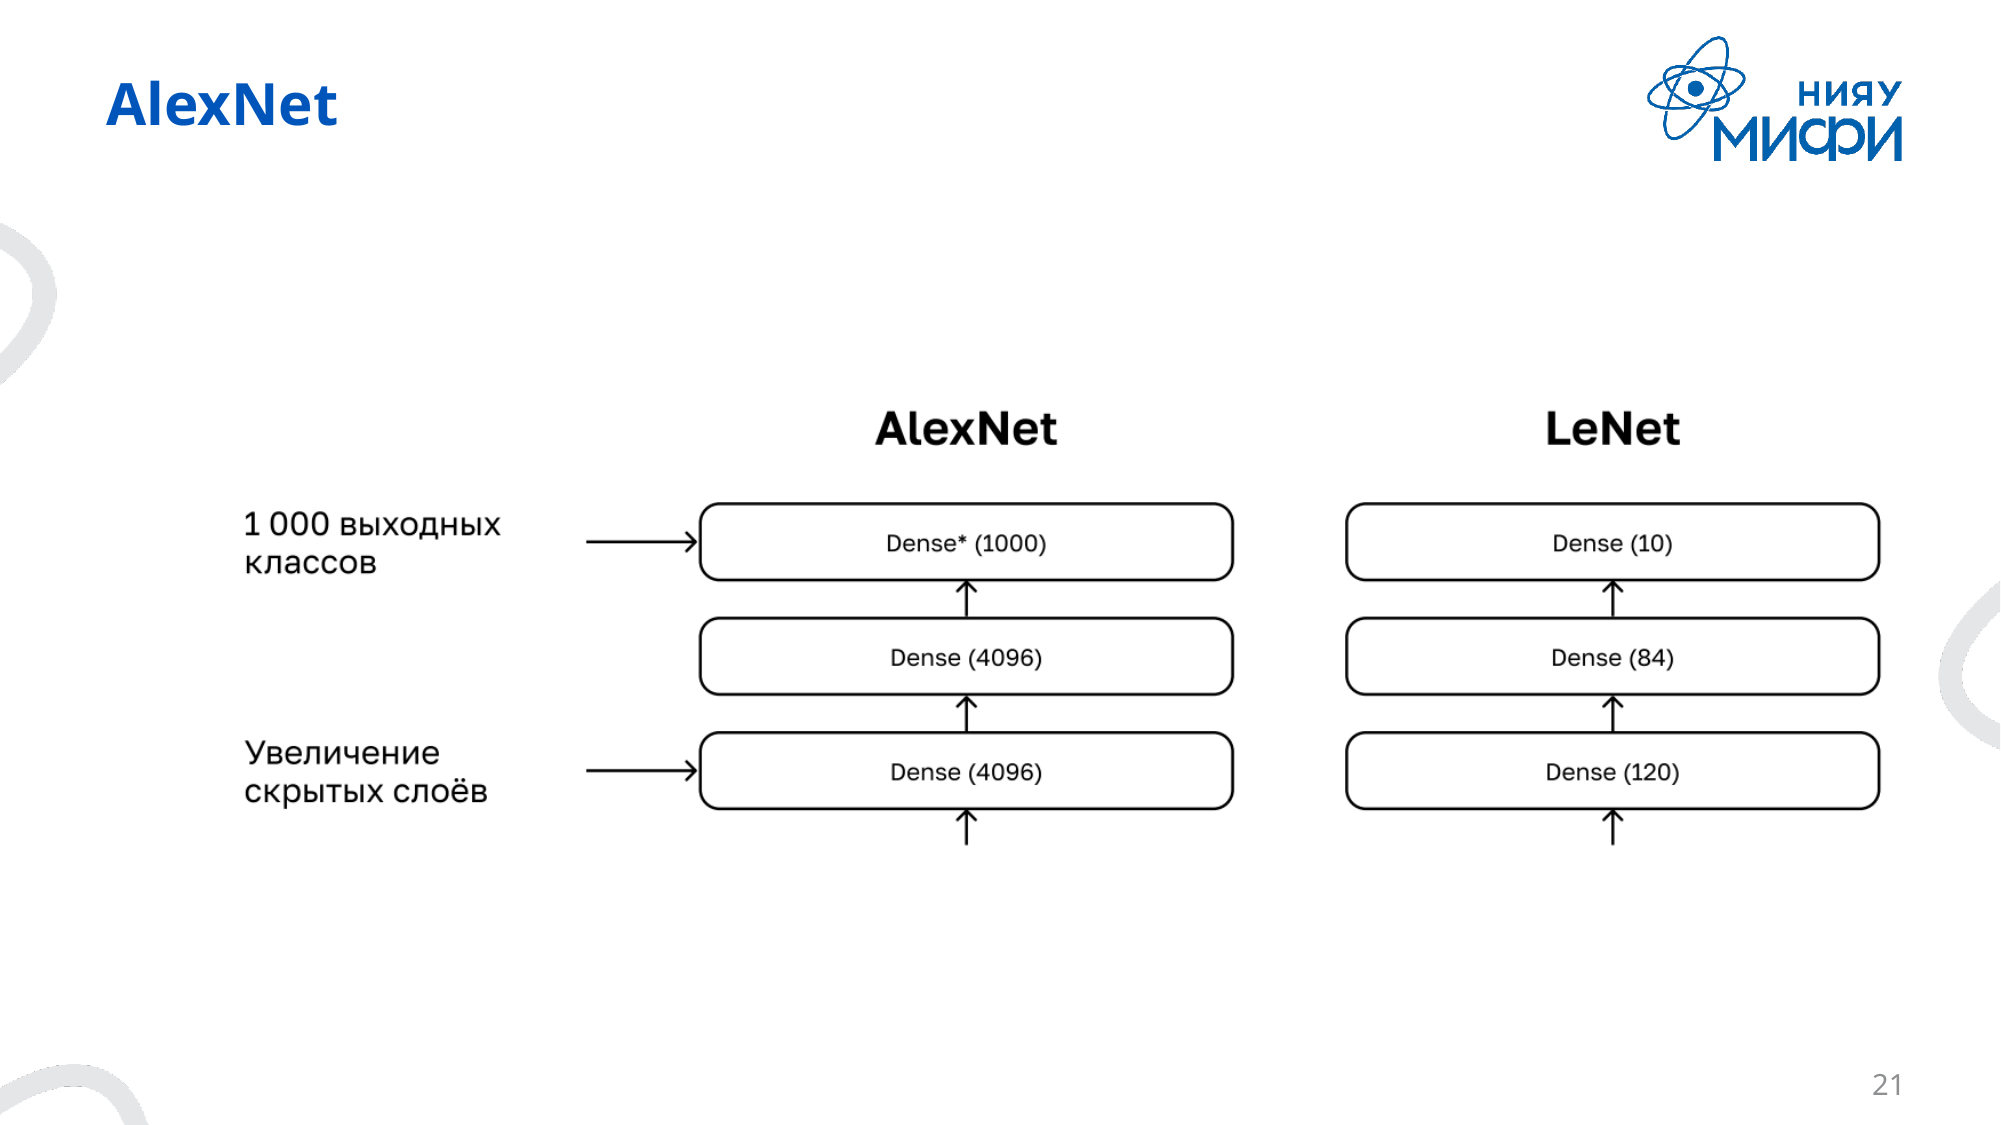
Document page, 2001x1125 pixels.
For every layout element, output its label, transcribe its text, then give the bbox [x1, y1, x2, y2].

title AlexNet [91, 58, 1601, 145]
picture [1637, 27, 1910, 173]
picture [0, 1032, 162, 1125]
picture [1919, 554, 2001, 767]
picture [238, 359, 1904, 911]
picture [0, 208, 122, 456]
